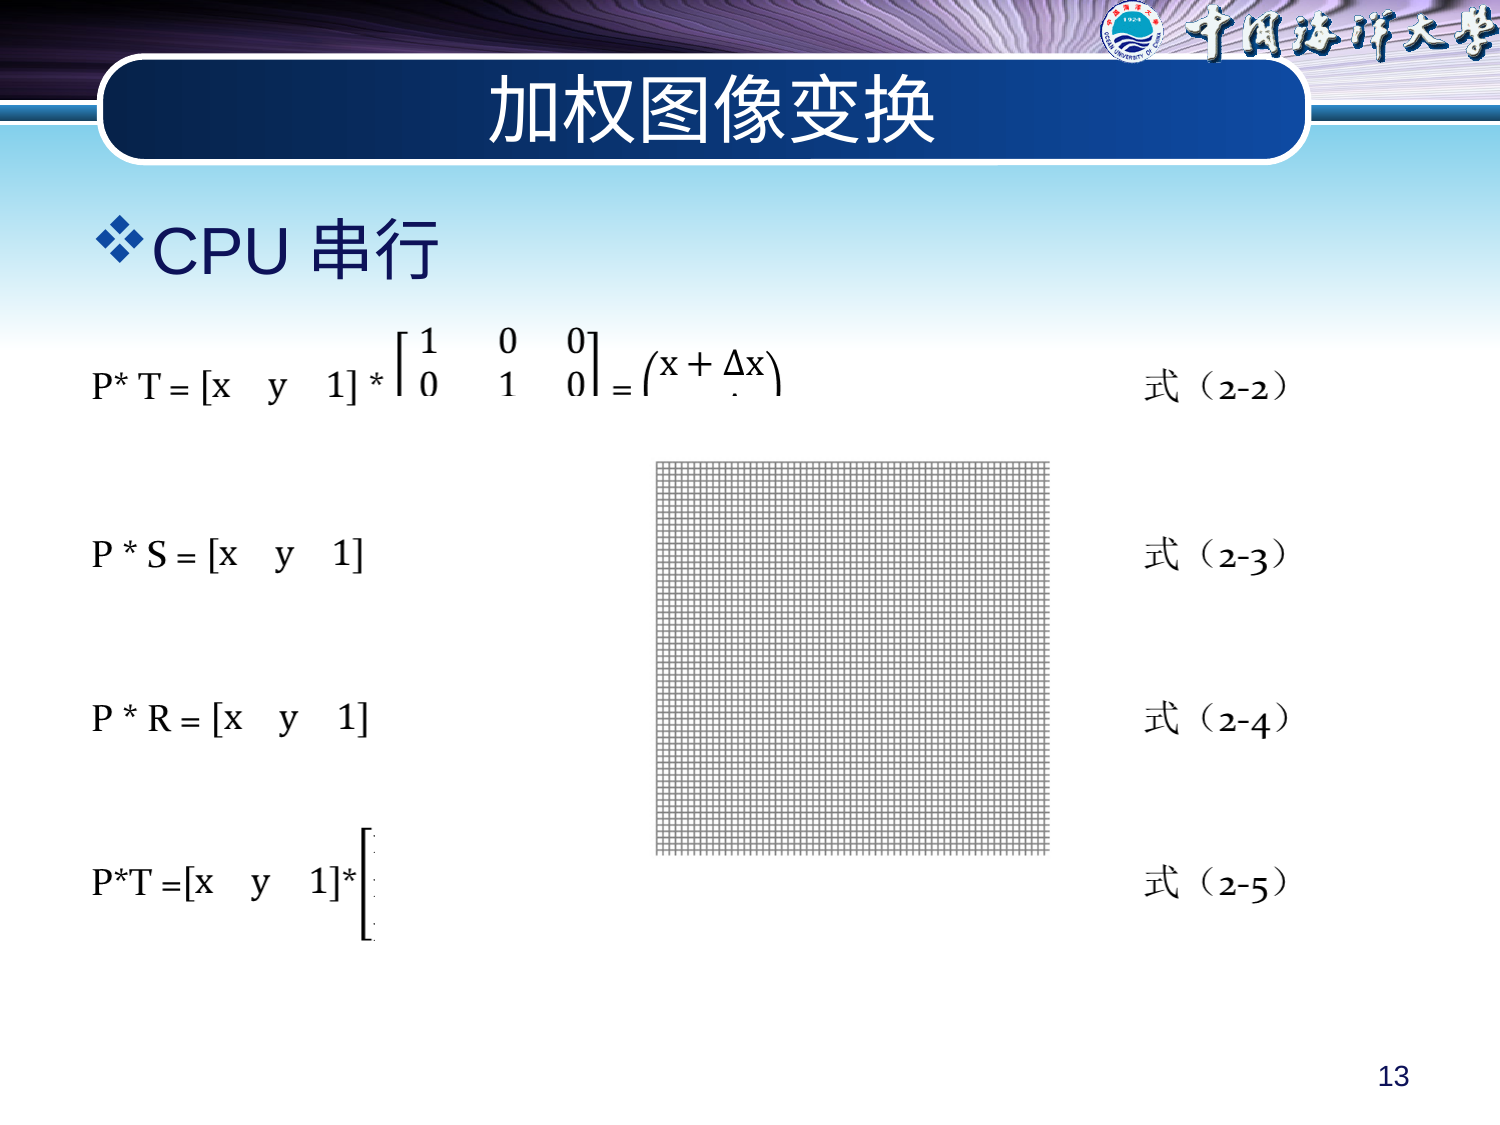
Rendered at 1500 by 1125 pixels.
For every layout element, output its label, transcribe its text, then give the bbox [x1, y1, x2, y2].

picture [374, 395, 1126, 959]
text_box [76, 314, 1424, 955]
slide_number 13 [1074, 1050, 1425, 1103]
list CPU串行 [74, 199, 1426, 1038]
title 加权图像变换 [137, 61, 1288, 155]
picture [0, 0, 1500, 100]
